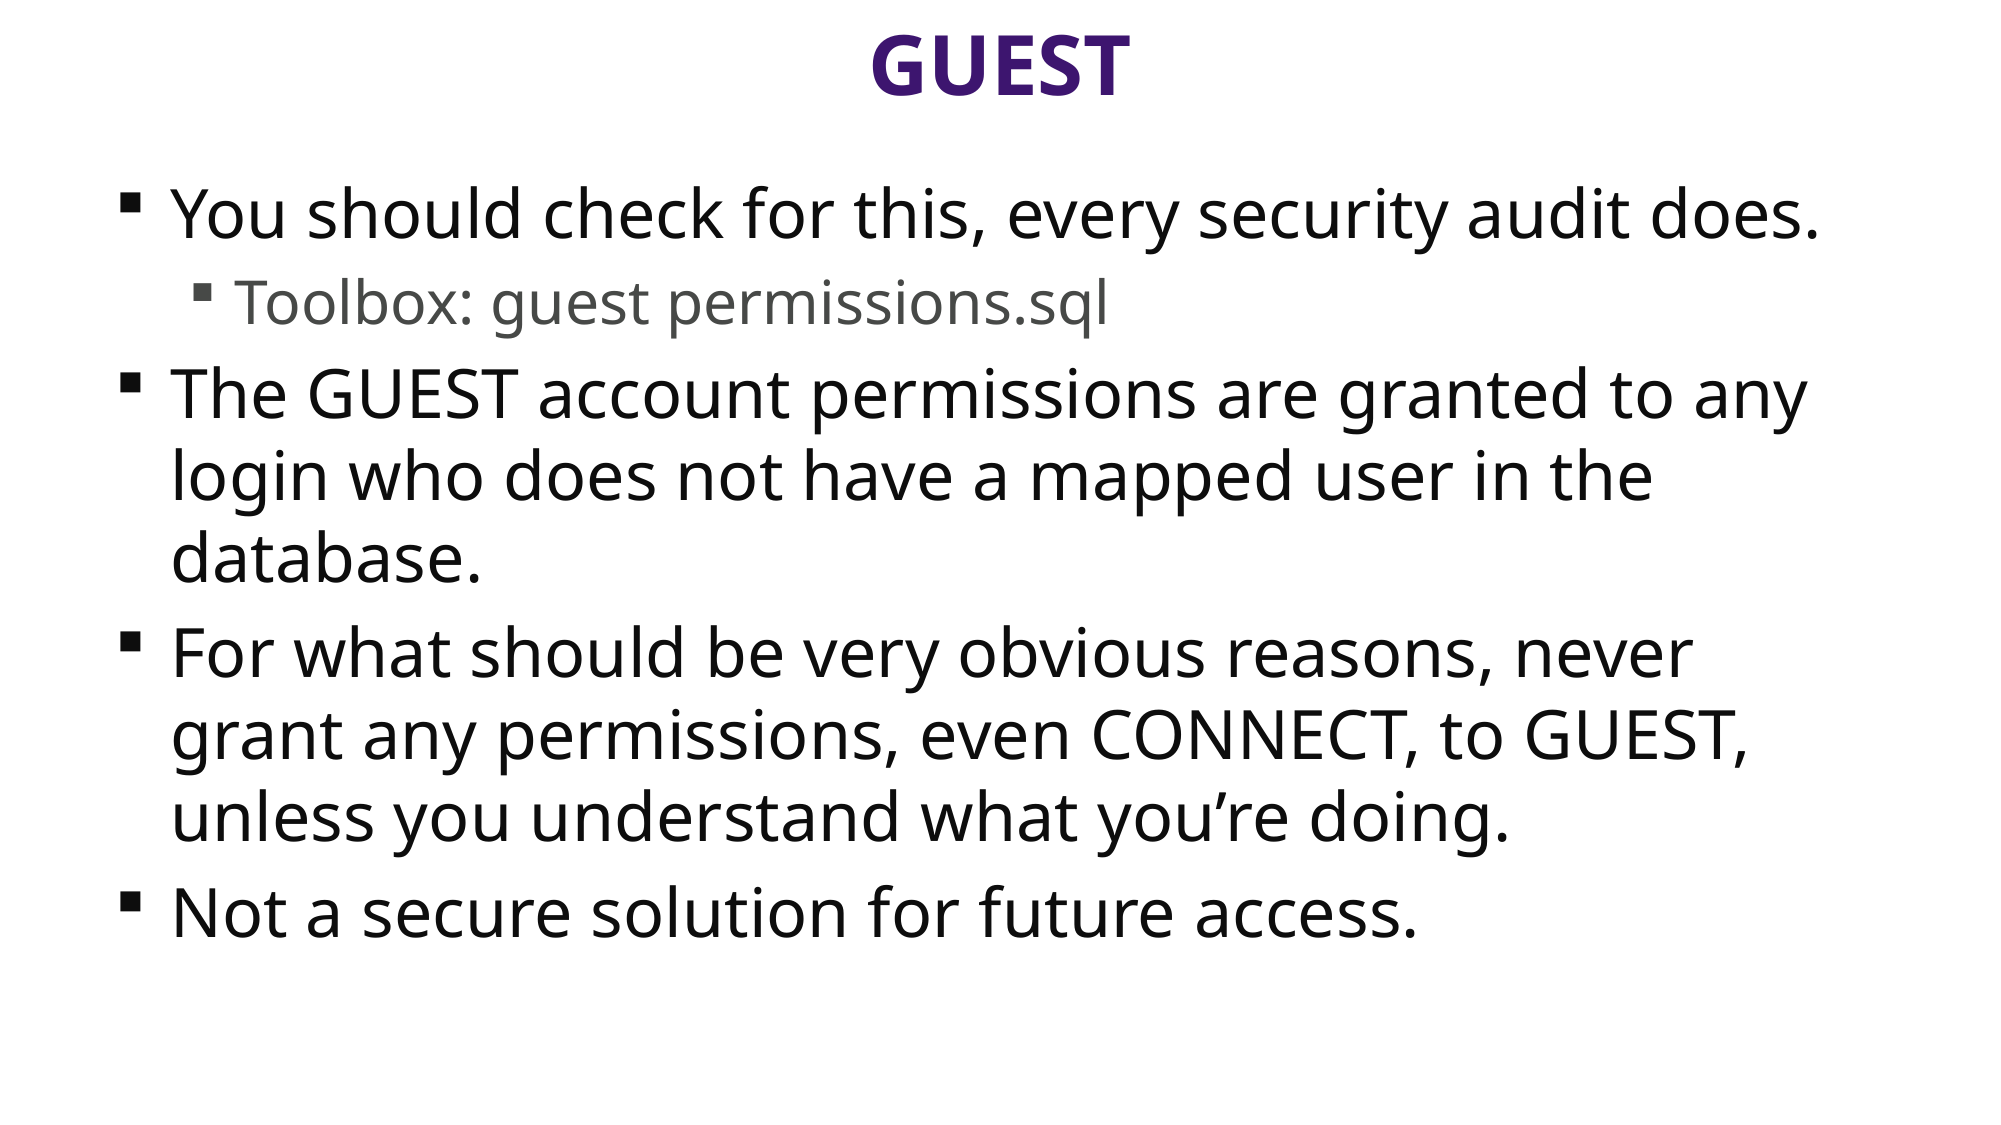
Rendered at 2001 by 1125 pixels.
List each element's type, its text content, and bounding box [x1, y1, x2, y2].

list You should check for this, every security audit does. Toolbox: guest permissions.sql The GUEST account permissions are granted to any login who does not have a mapped user in the database. For what should be very obvious reasons, never grant any permissions, even CONNECT, to GUEST, unless you understand what you’re doing. Not a secure solution for future access. [99, 162, 1900, 963]
title GUEST [0, 0, 2000, 125]
